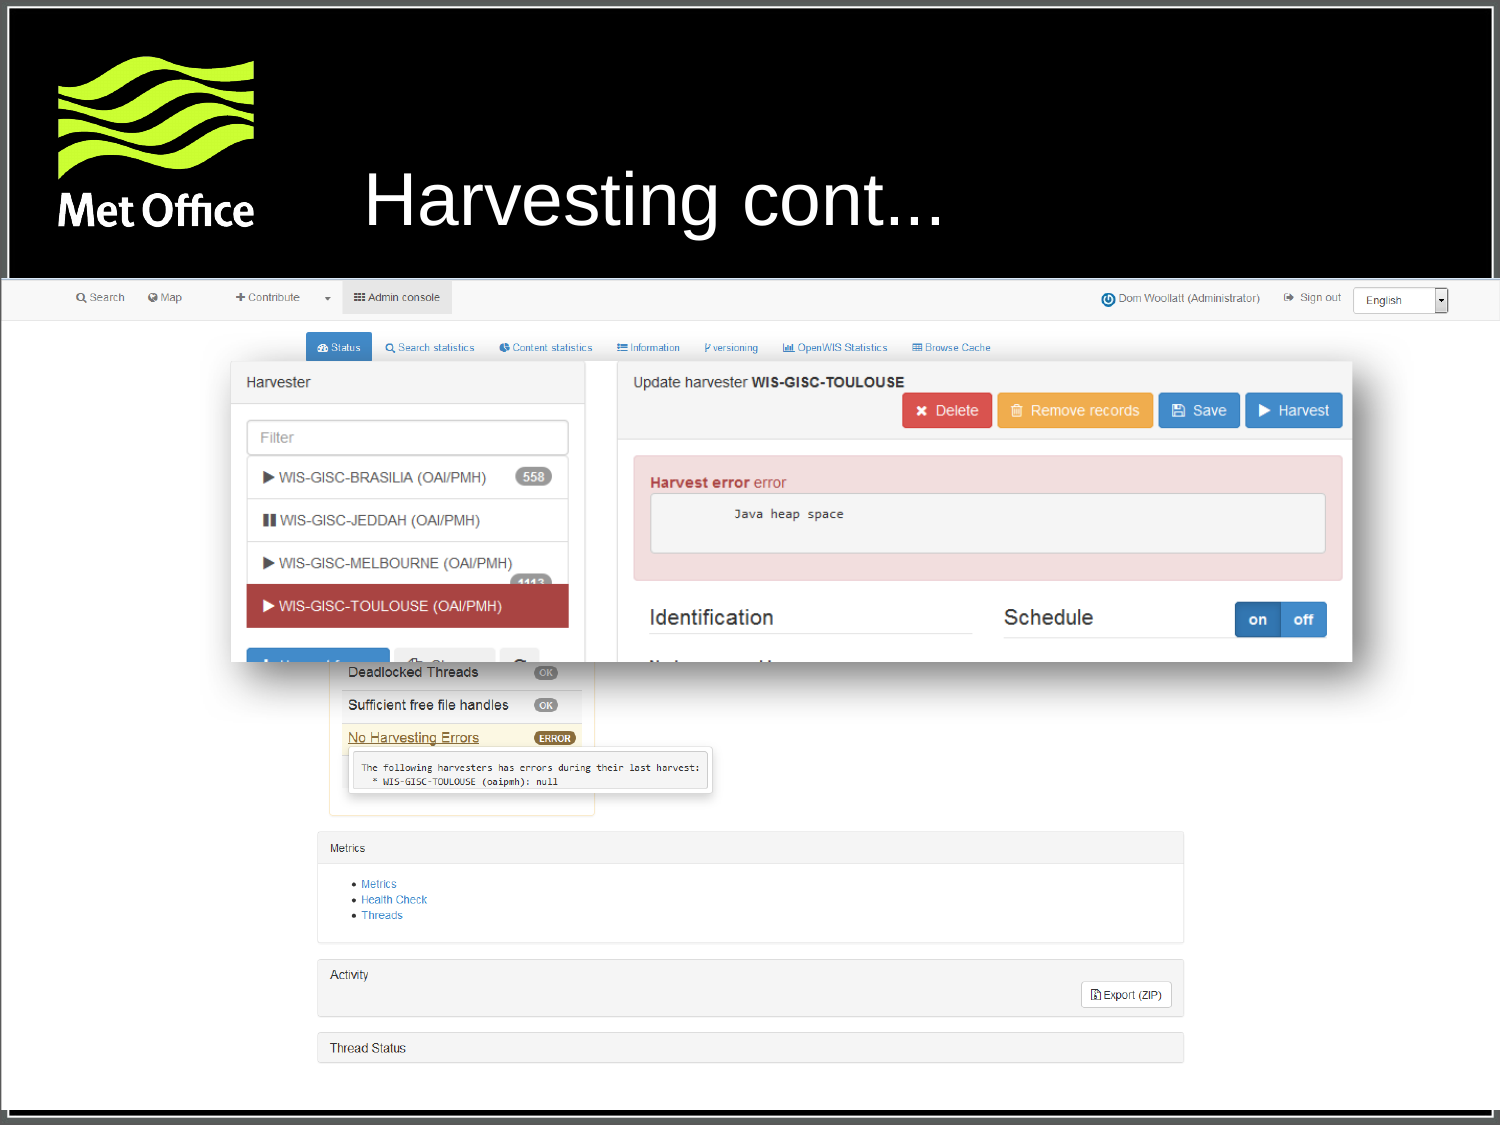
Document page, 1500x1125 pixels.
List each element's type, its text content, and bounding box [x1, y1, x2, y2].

picture [1, 2, 1500, 1123]
title Harvesting cont... [348, 94, 1495, 249]
